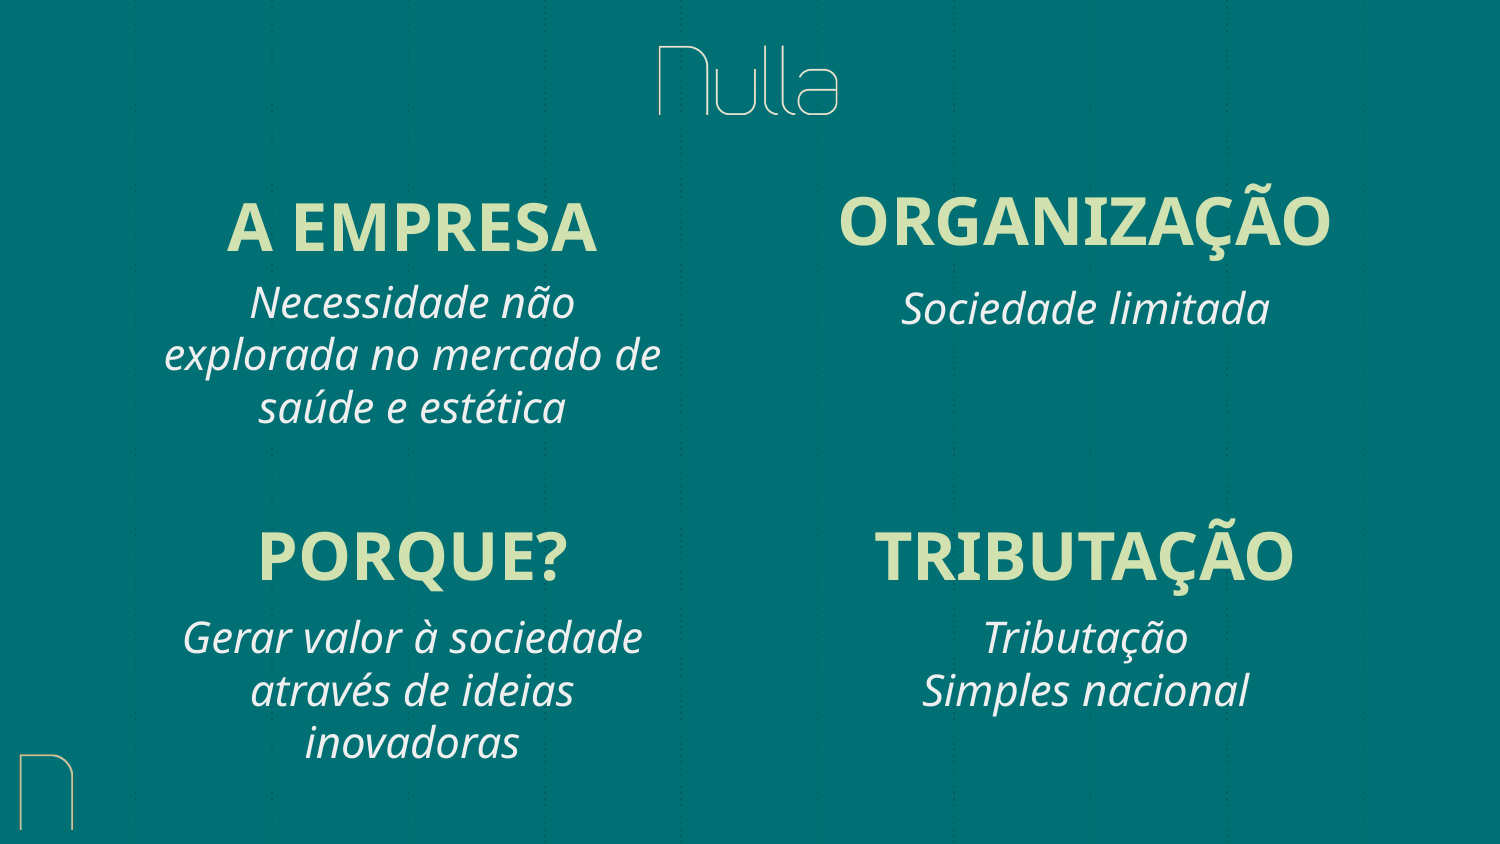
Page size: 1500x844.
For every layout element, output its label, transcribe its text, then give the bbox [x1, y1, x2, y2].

picture [643, 0, 853, 185]
text_box A EMPRESA [139, 170, 686, 268]
picture [0, 745, 93, 839]
text_box ORGANIZAÇÃO [807, 163, 1364, 274]
text_box Necessidade não explorada no mercado de saúde e estética [139, 268, 686, 440]
text_box Gerar valor à sociedade através de ideias inovadoras [139, 602, 686, 775]
text_box Tributação Simples nacional [807, 603, 1364, 723]
text_box Sociedade limitada [807, 274, 1364, 342]
text_box PORQUE? [139, 498, 686, 602]
text_box TRIBUTAÇÃO [807, 498, 1364, 603]
